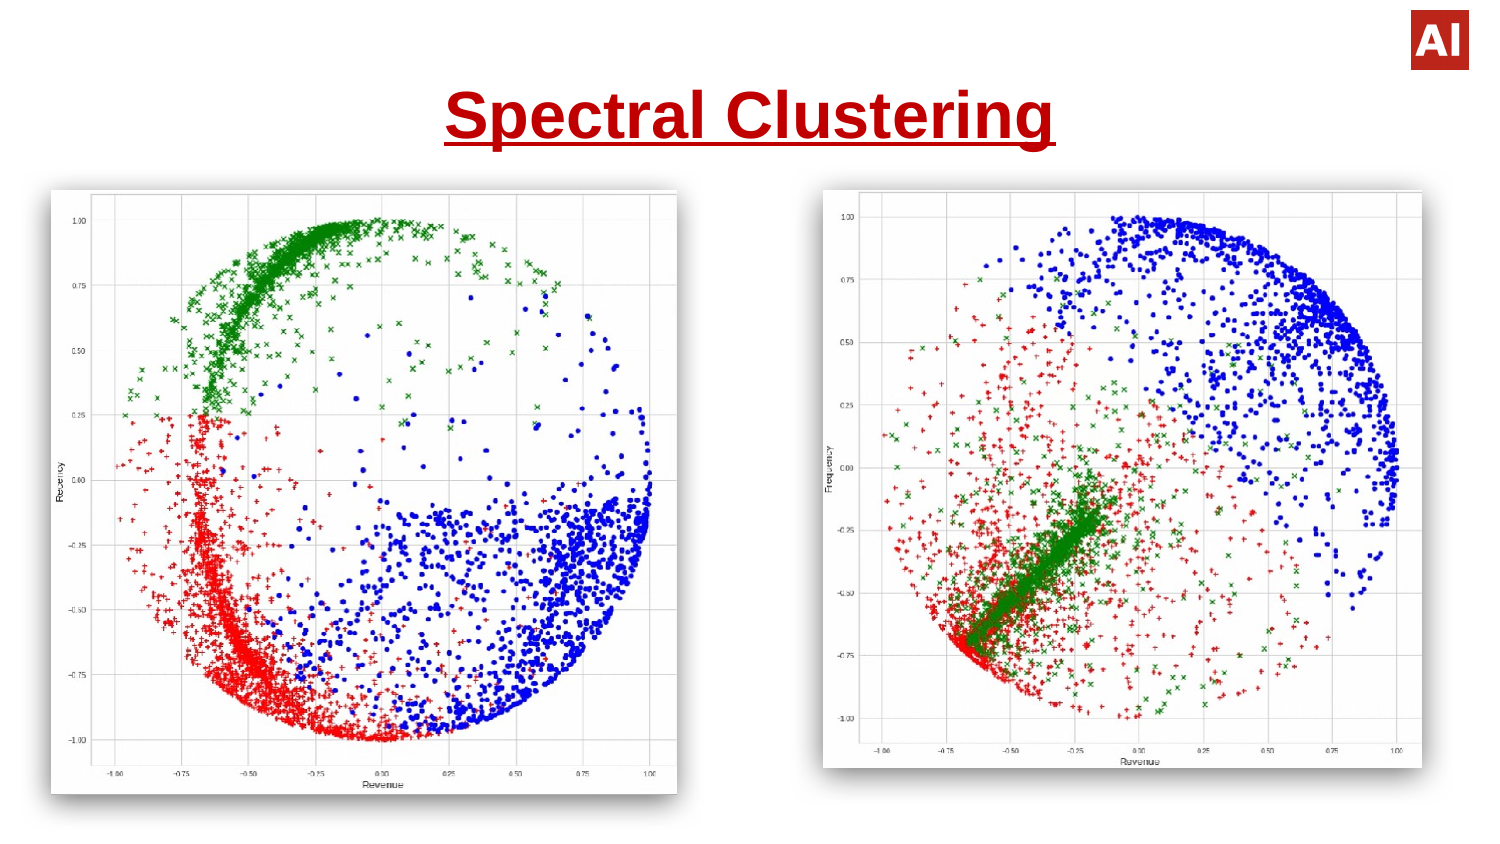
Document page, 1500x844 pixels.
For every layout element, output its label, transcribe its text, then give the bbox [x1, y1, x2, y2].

picture [823, 190, 1422, 768]
picture [1411, 10, 1469, 70]
title Spectral Clustering [51, 72, 1449, 167]
picture [50, 190, 677, 795]
